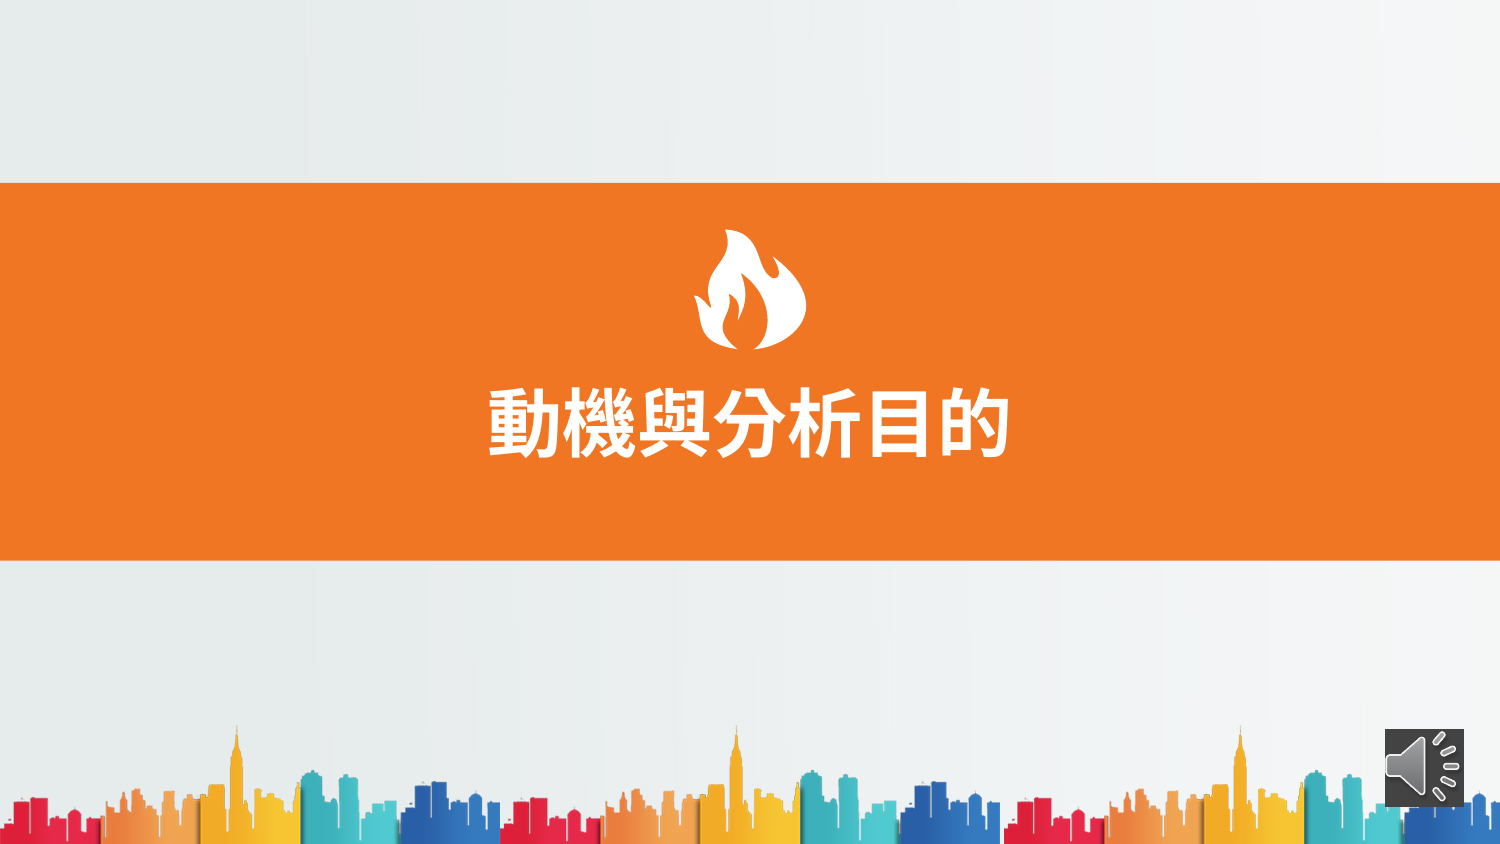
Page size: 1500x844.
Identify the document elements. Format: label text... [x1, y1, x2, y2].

picture [0, 563, 1500, 844]
text_box [692, 227, 809, 352]
text_box 動機與分析目的 [371, 377, 1128, 467]
picture [0, 0, 1500, 181]
text_box [0, 181, 1500, 563]
